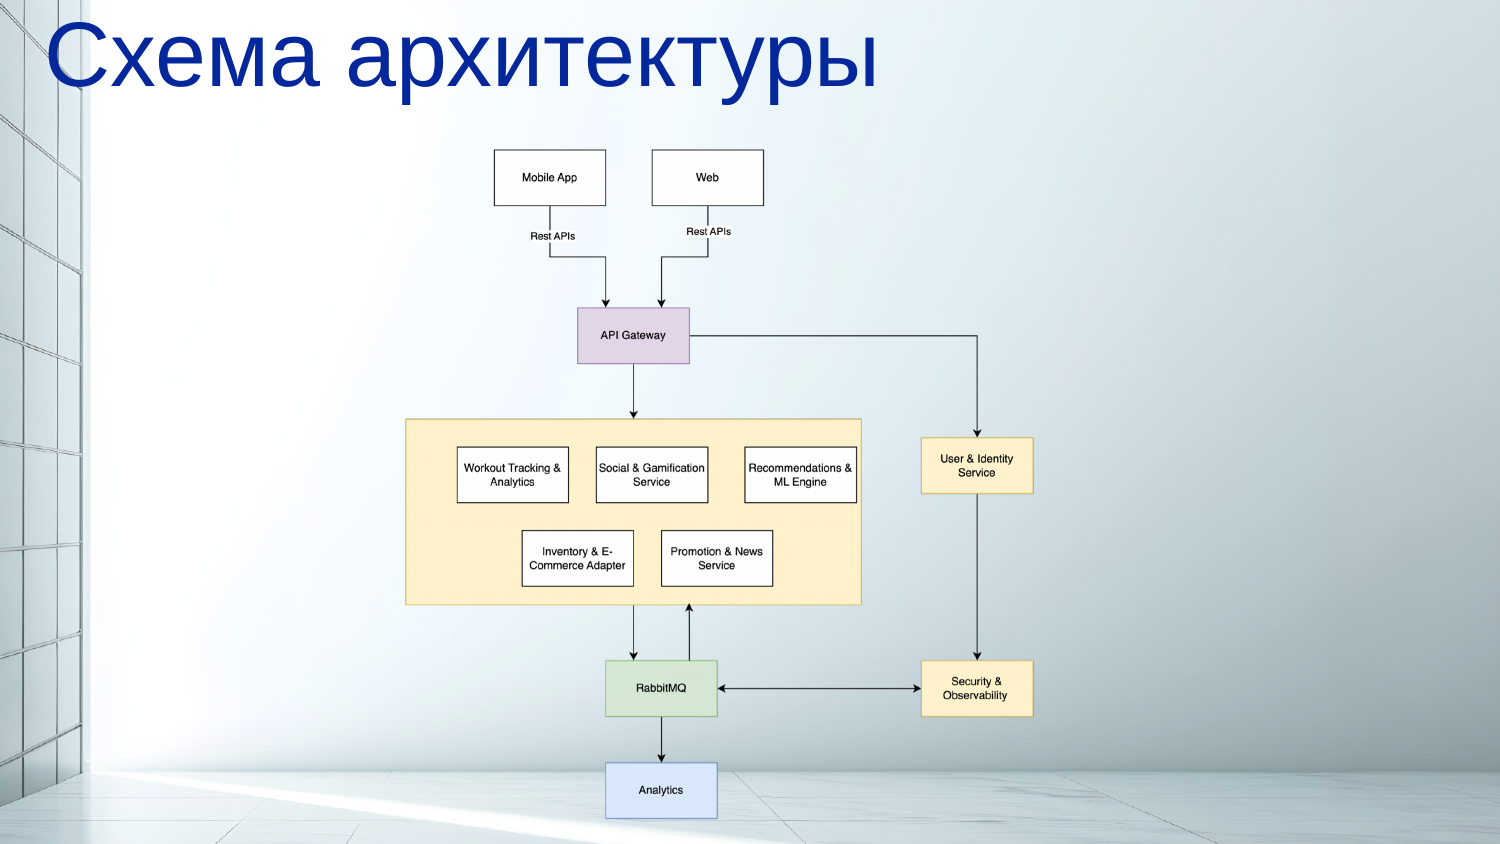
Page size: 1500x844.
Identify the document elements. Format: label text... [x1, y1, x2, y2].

text_box Схема архитектуры [29, 0, 920, 174]
picture [395, 140, 1043, 830]
